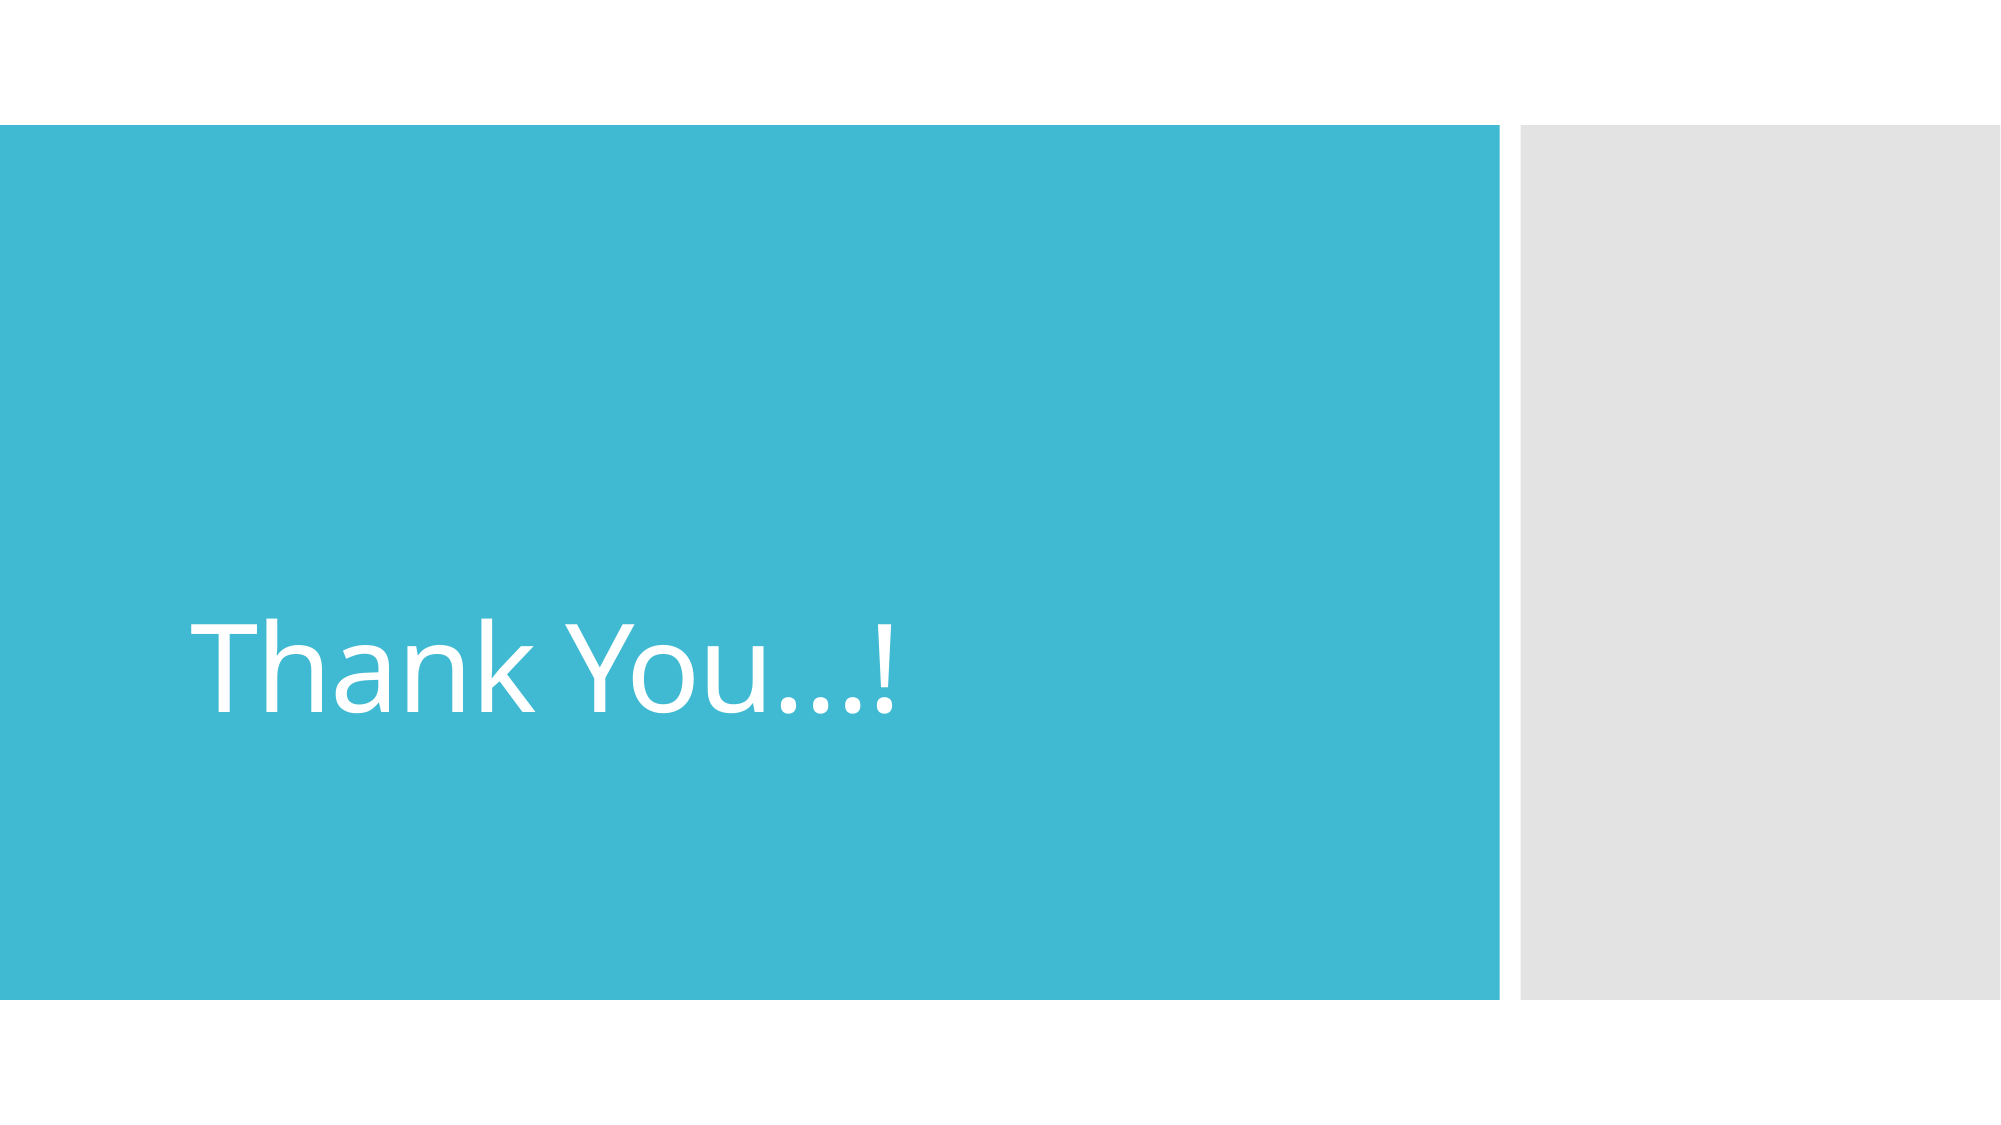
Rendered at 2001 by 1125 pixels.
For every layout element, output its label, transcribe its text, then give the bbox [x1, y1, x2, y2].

title Thank You…! [175, 213, 1376, 747]
